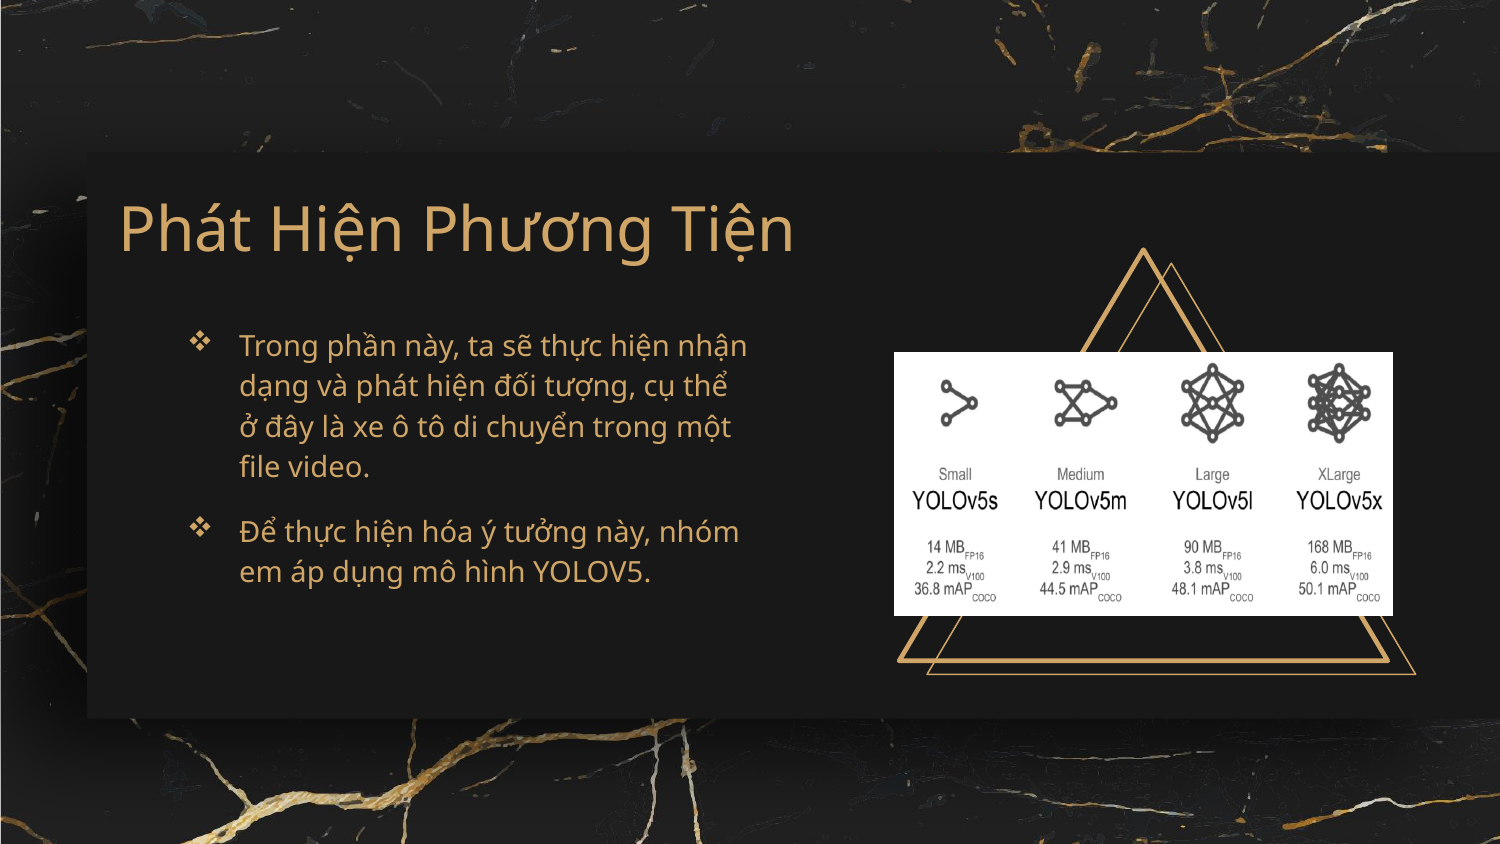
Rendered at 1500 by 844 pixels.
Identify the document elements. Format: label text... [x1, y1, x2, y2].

text_box [1083, 249, 1161, 350]
picture [894, 351, 1393, 617]
subtitle Trong phần này, ta sẽ thực hiện nhận dạng và phát hiện đối tượng, cụ thể ở đây là xe ô tô di chuyển trong một file video. Để thực hiện hóa ý tưởng này, nhóm em áp dụng mô hình YOLOV5. [149, 277, 767, 634]
text_box [1119, 263, 1223, 350]
text_box [899, 624, 956, 661]
picture [0, 0, 1500, 844]
text_box [927, 624, 1416, 675]
title Phát Hiện Phương Tiện [100, 162, 816, 249]
